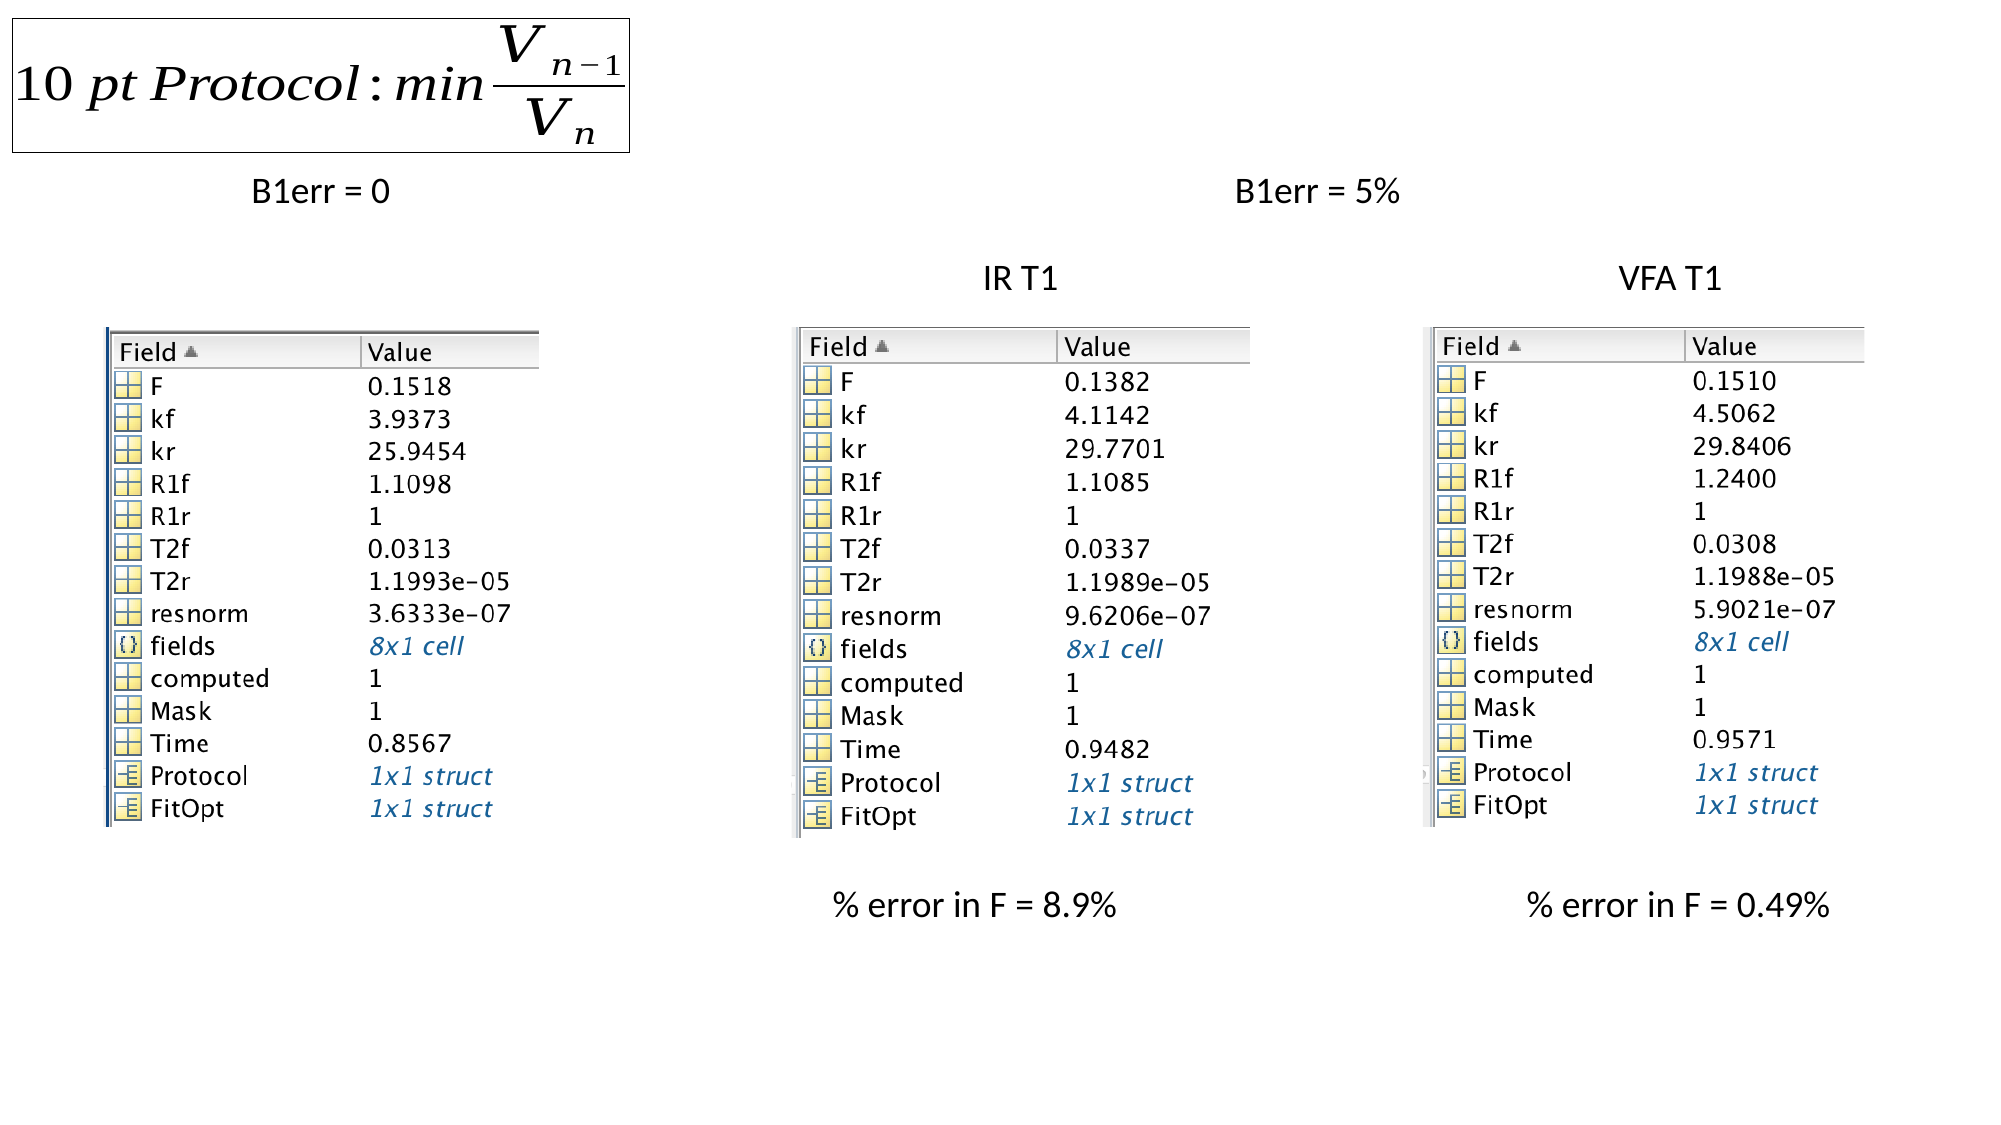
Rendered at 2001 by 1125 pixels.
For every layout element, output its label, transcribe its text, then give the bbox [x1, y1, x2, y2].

text_box % error in F = 8.9% [817, 872, 1245, 933]
text_box IR T1 [968, 245, 1074, 306]
picture [791, 327, 1250, 838]
picture [103, 327, 539, 827]
text_box B1err = 5% [1220, 158, 1416, 219]
text_box % error in F = 0.49% [1511, 872, 1878, 933]
picture [1422, 327, 1865, 827]
text_box B1err = 0 [236, 158, 406, 219]
text_box VFA T1 [1603, 245, 1738, 306]
